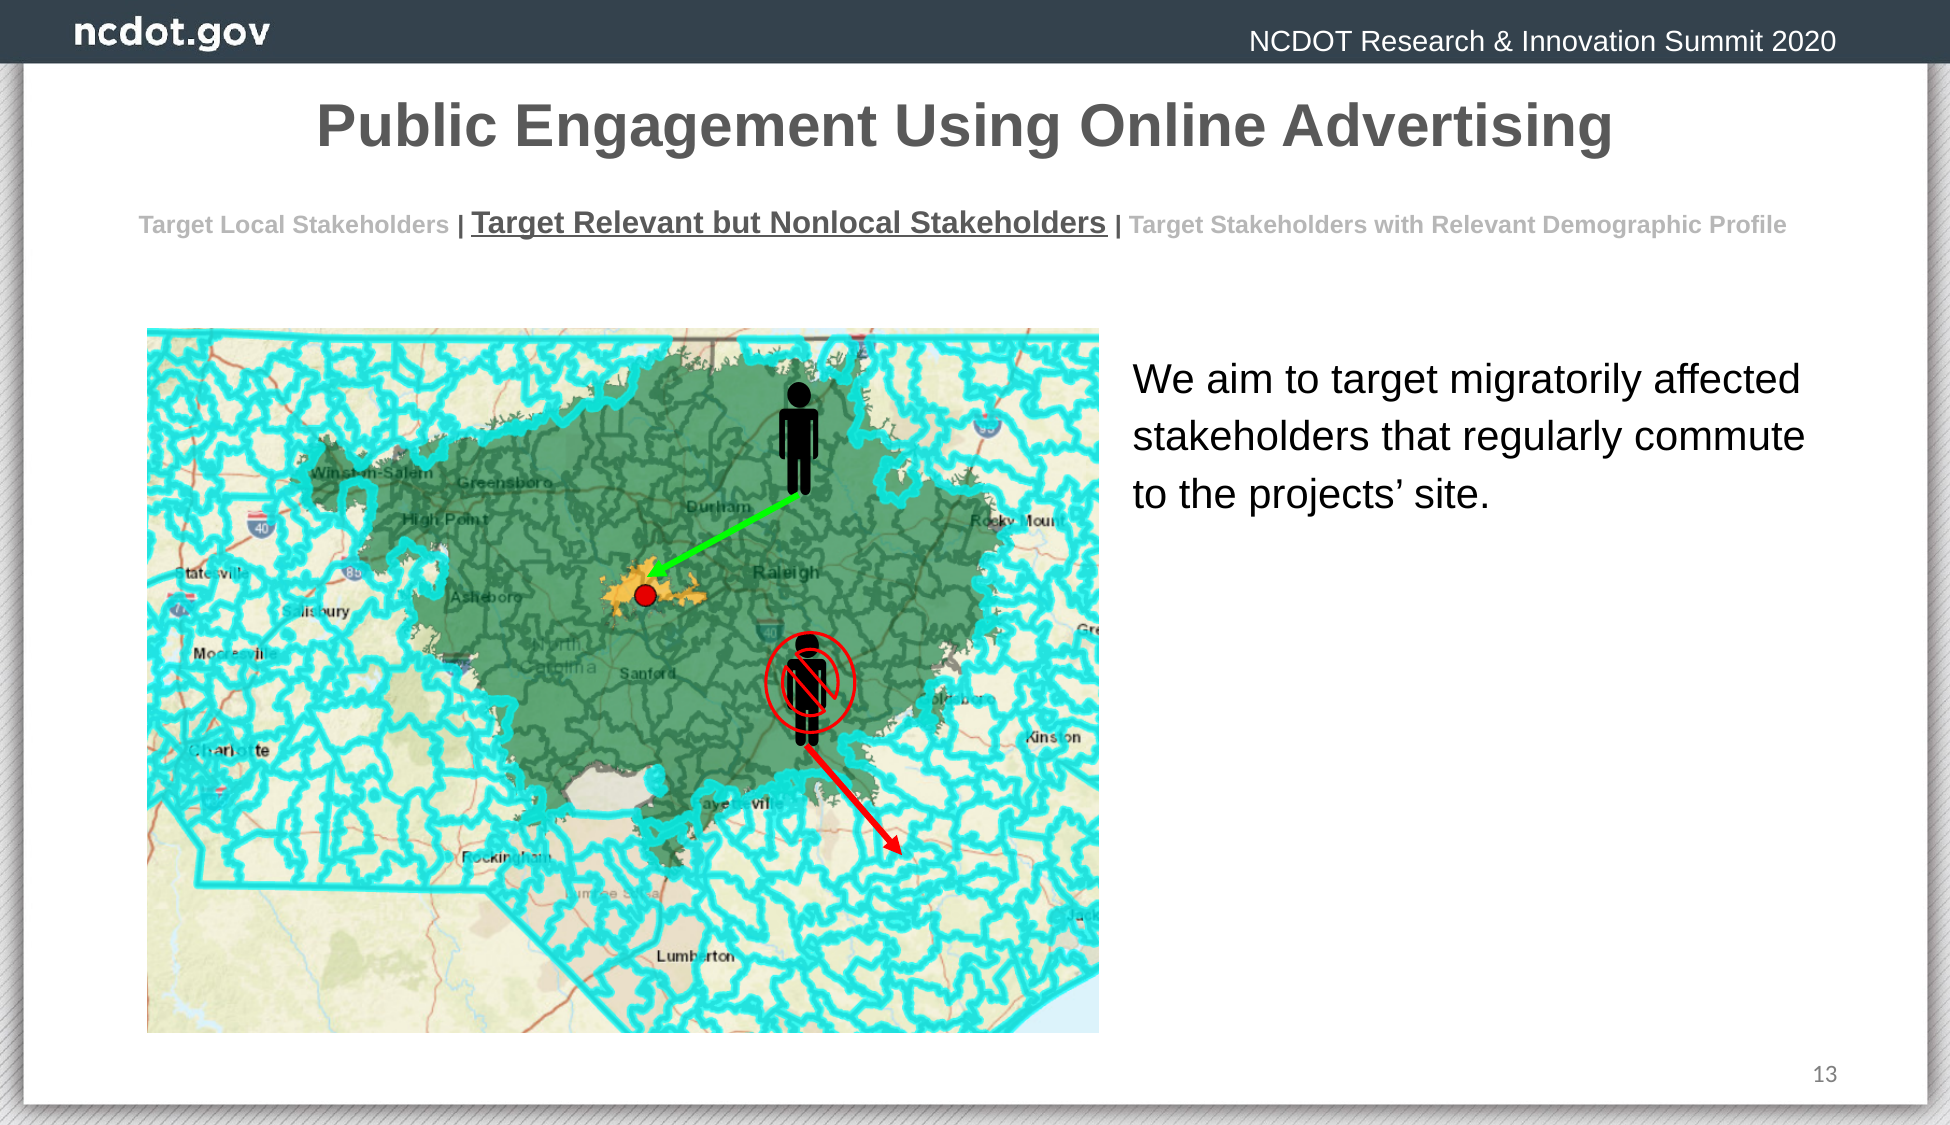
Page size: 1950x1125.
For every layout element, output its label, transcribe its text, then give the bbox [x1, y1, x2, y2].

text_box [806, 744, 903, 856]
slide_number 13 [1397, 1042, 1853, 1103]
list NCDOT Research & Innovation Summit 2020 [1031, 14, 1853, 58]
text_box Public Engagement Using Online Advertising Target Local Stakeholders | Target Relevant but Nonlocal Stakeholders | Target Stakeholders with Relevant Demographic Profile [100, 70, 1850, 245]
text_box We aim to target migratorily affected stakeholders that regularly commute to the projects’ site. [1117, 328, 1835, 664]
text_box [646, 494, 799, 578]
picture [0, 0, 1950, 1125]
